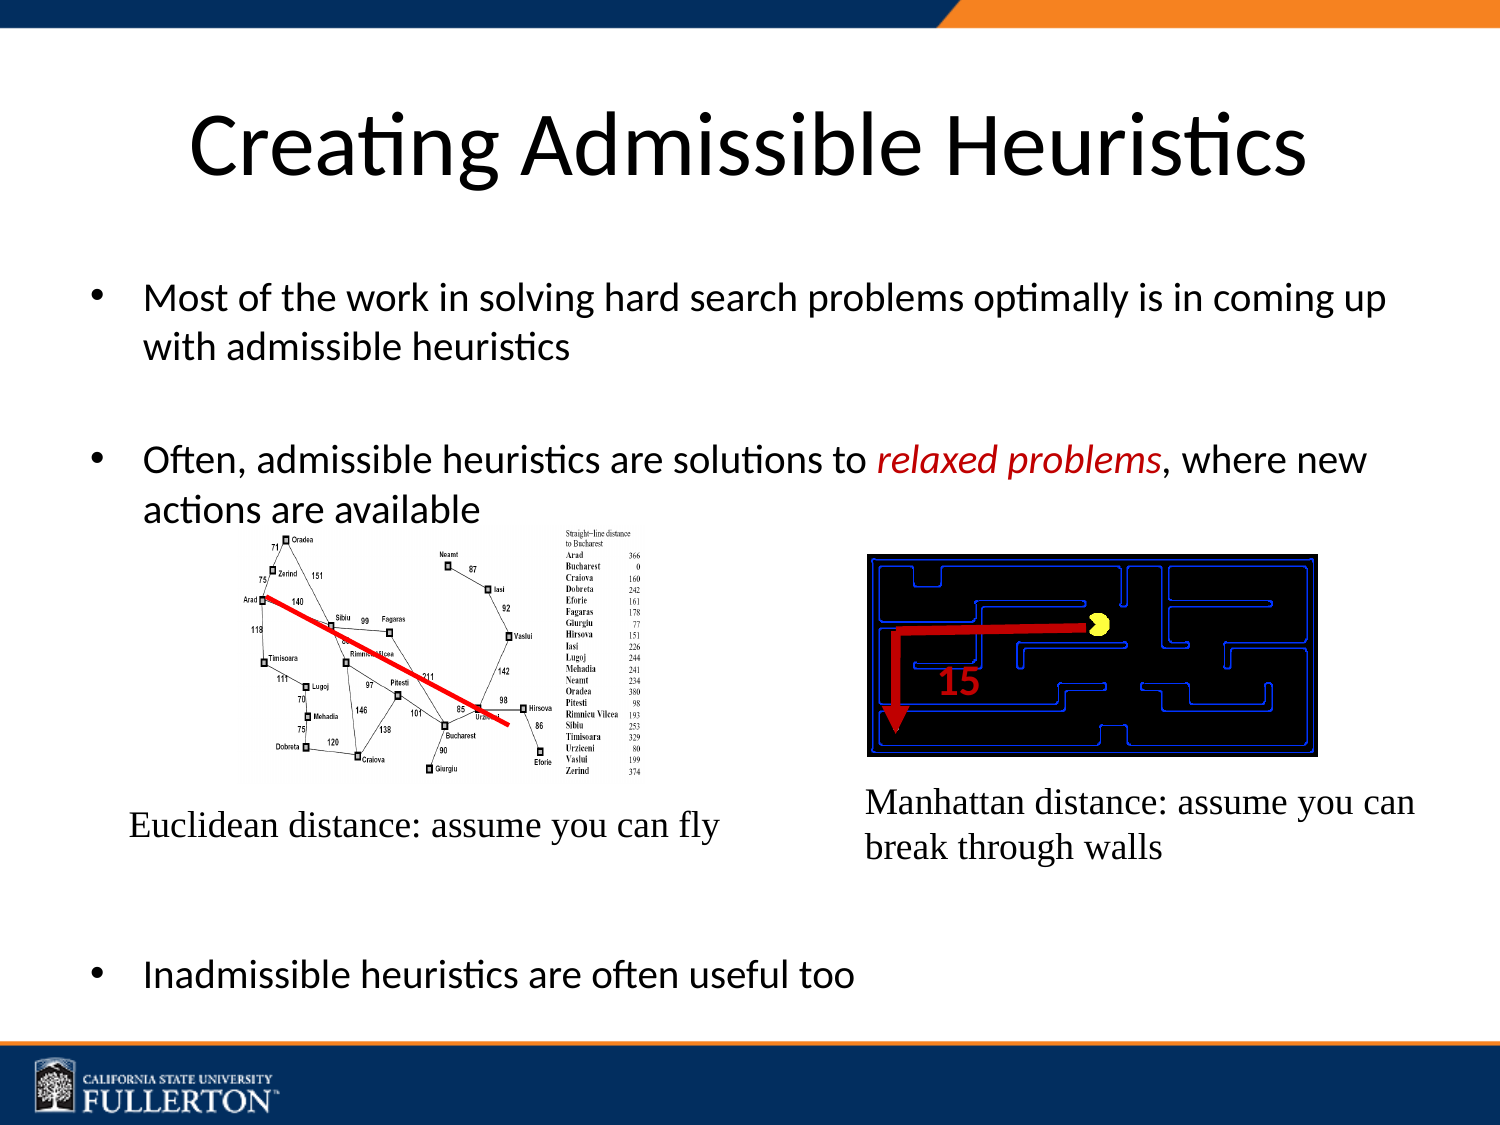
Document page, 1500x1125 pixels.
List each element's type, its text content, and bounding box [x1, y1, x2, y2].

list Most of the work in solving hard search problems optimally is in coming up with admissible heuristics Often, admissible heuristics are solutions to relaxed problems, where new actions are available Inadmissible heuristics are often useful too [75, 262, 1425, 1005]
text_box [866, 554, 1318, 757]
text_box Manhattan distance: assume you can break through walls [849, 769, 1488, 875]
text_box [237, 524, 645, 784]
title Creating Admissible Heuristics [75, 45, 1425, 233]
text_box Euclidean distance: assume you can fly [113, 792, 736, 852]
picture [0, 0, 1500, 1125]
